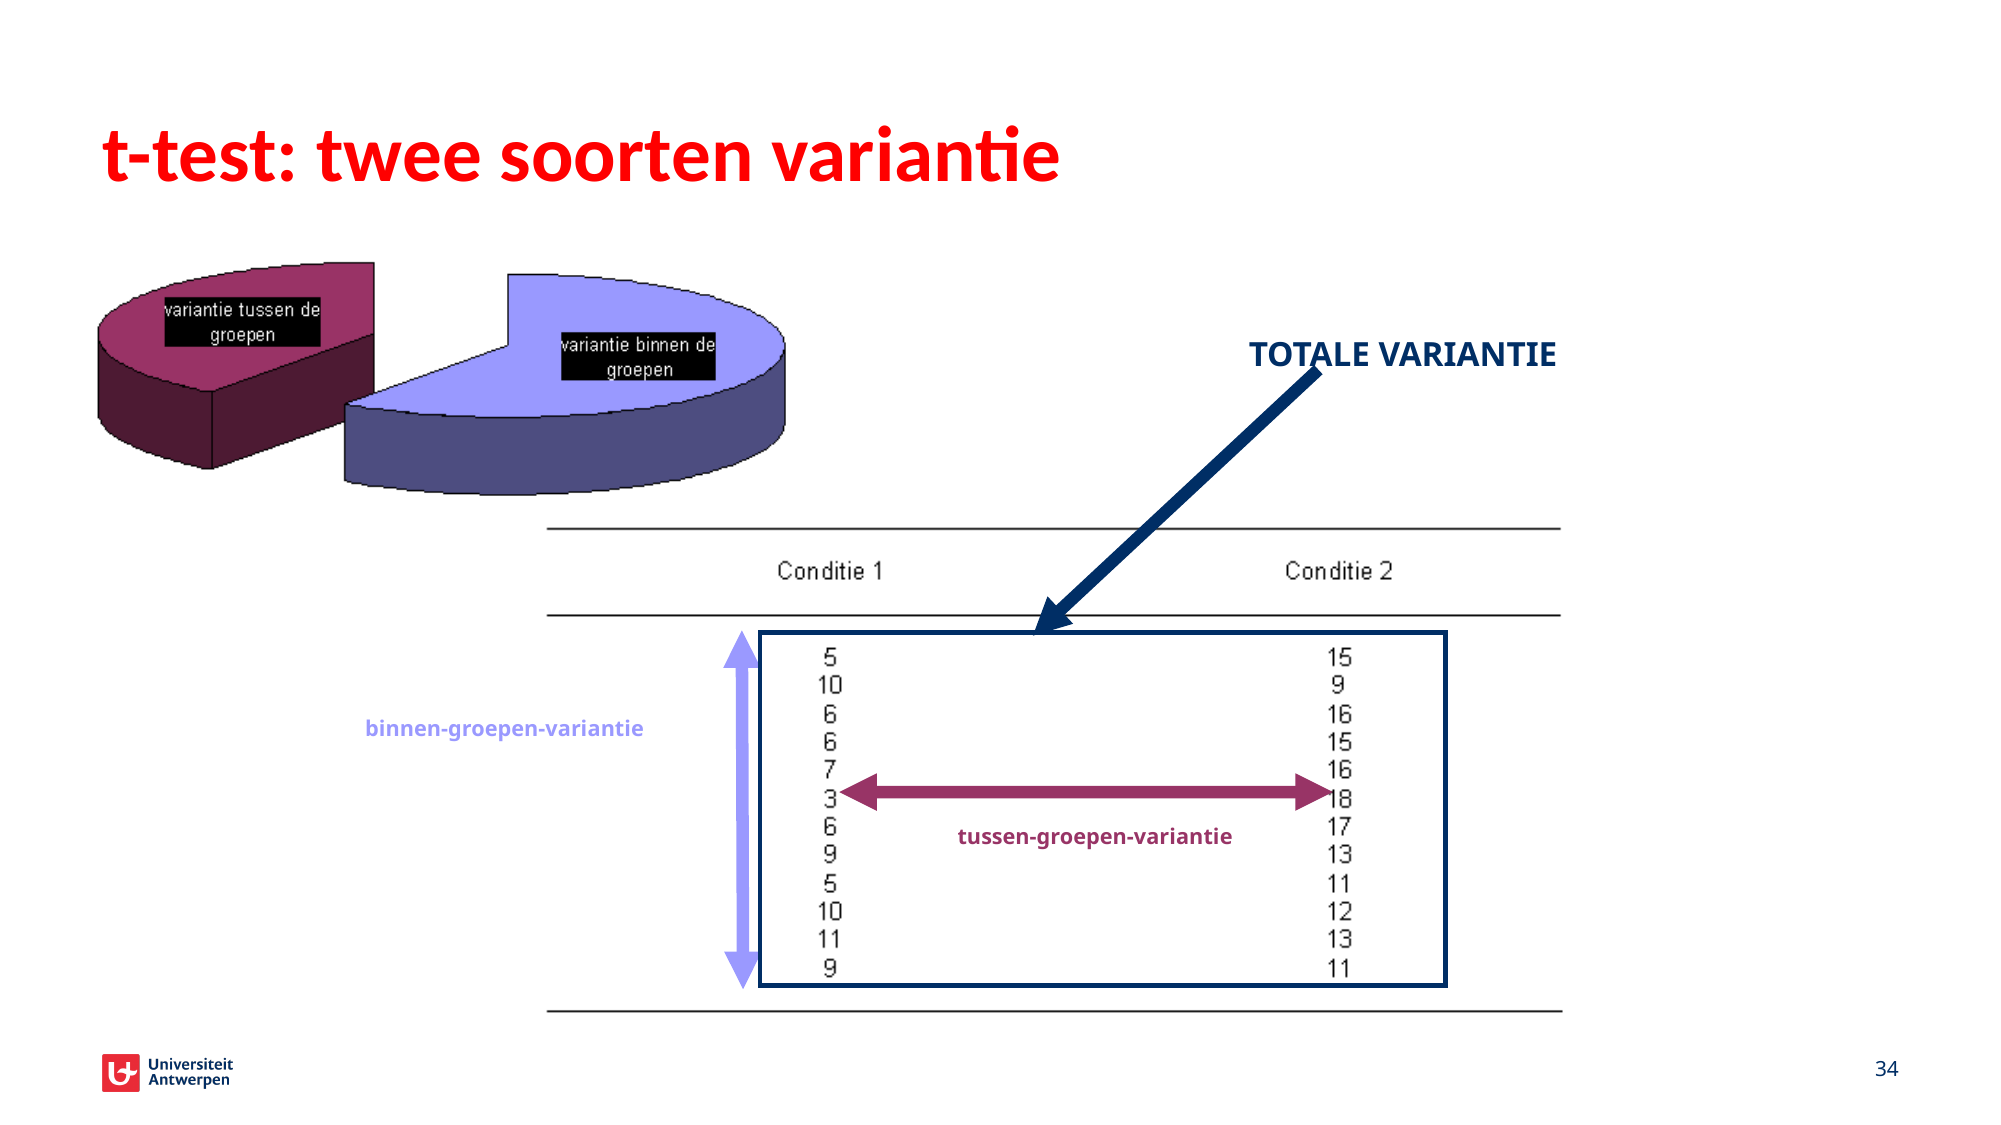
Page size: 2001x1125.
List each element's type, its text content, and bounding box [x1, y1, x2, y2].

text_box TOTALE VARIANTIE [1233, 326, 1648, 381]
slide_number 34 [1463, 1039, 1914, 1100]
title t-test: twee soorten variantie [102, 101, 1898, 232]
text_box binnen-groepen-variantie [350, 682, 535, 749]
picture [76, 200, 1575, 1020]
picture [102, 1054, 233, 1092]
